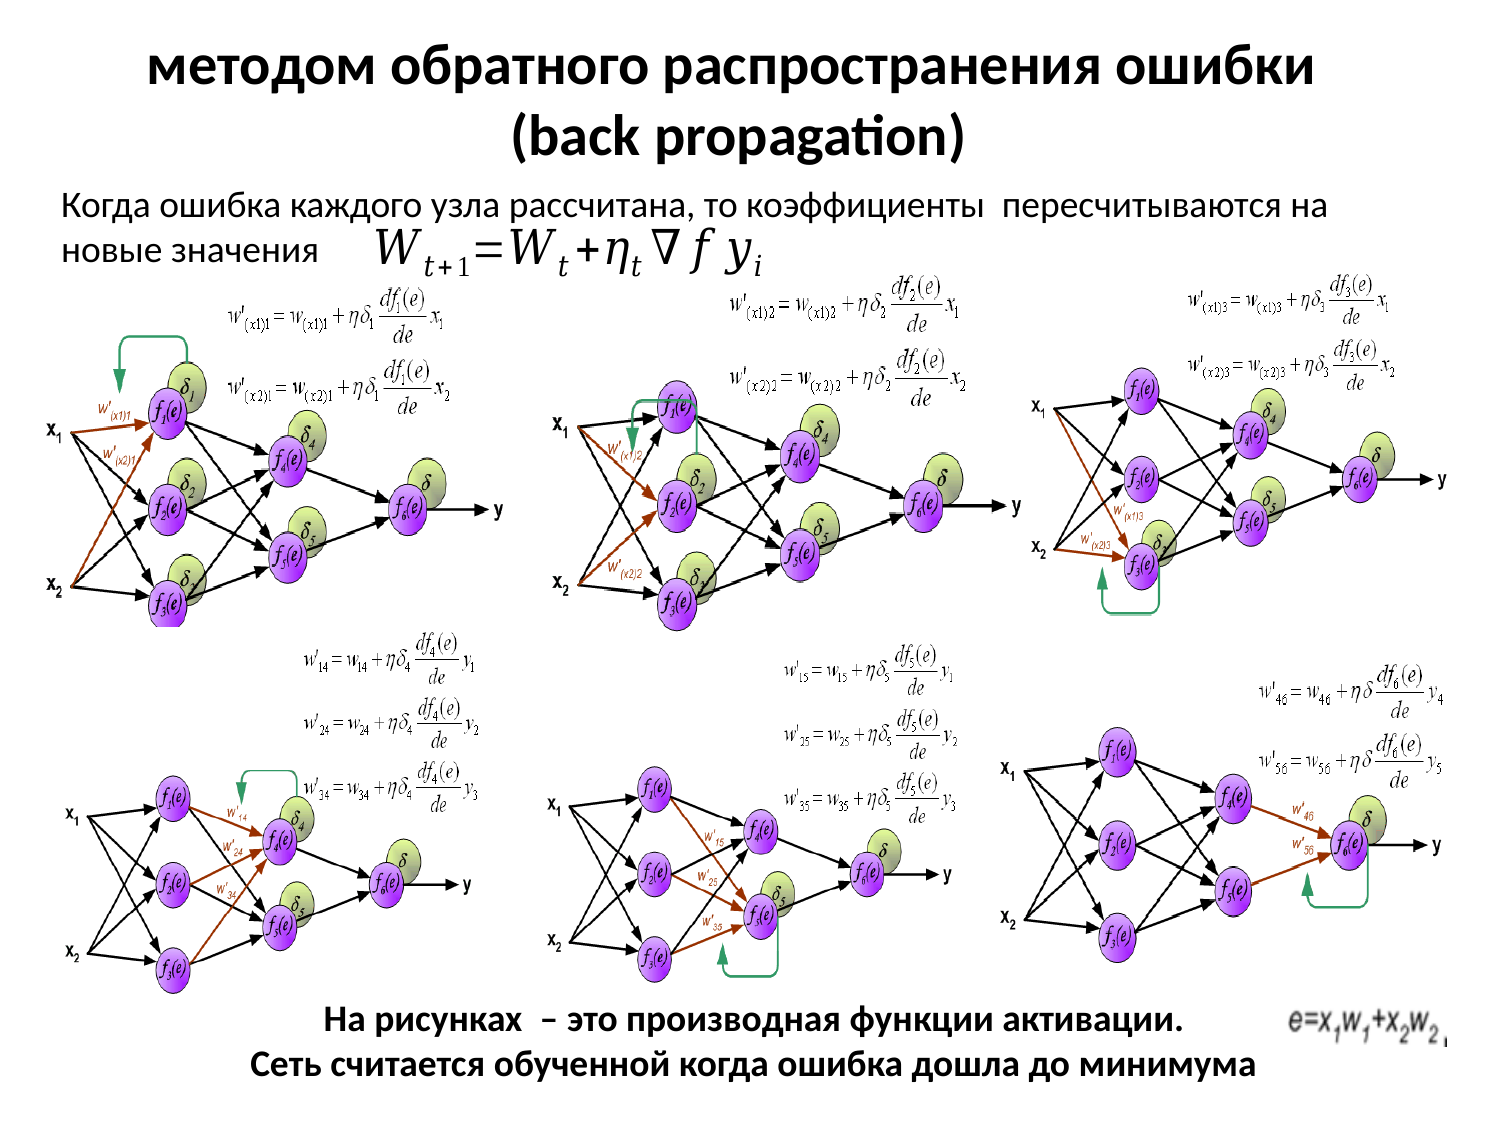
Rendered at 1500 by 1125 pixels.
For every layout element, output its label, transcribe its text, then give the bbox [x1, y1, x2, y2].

picture [999, 654, 1448, 982]
picture [46, 278, 504, 1009]
title методом обратного распространения ошибки (back propagation) [61, 43, 1415, 150]
picture [1284, 997, 1448, 1048]
picture [546, 265, 1021, 999]
text_box Когда ошибка каждого узла рассчитана, то коэффициенты пересчитываются на новые значения [46, 172, 1443, 278]
picture [1030, 265, 1448, 616]
